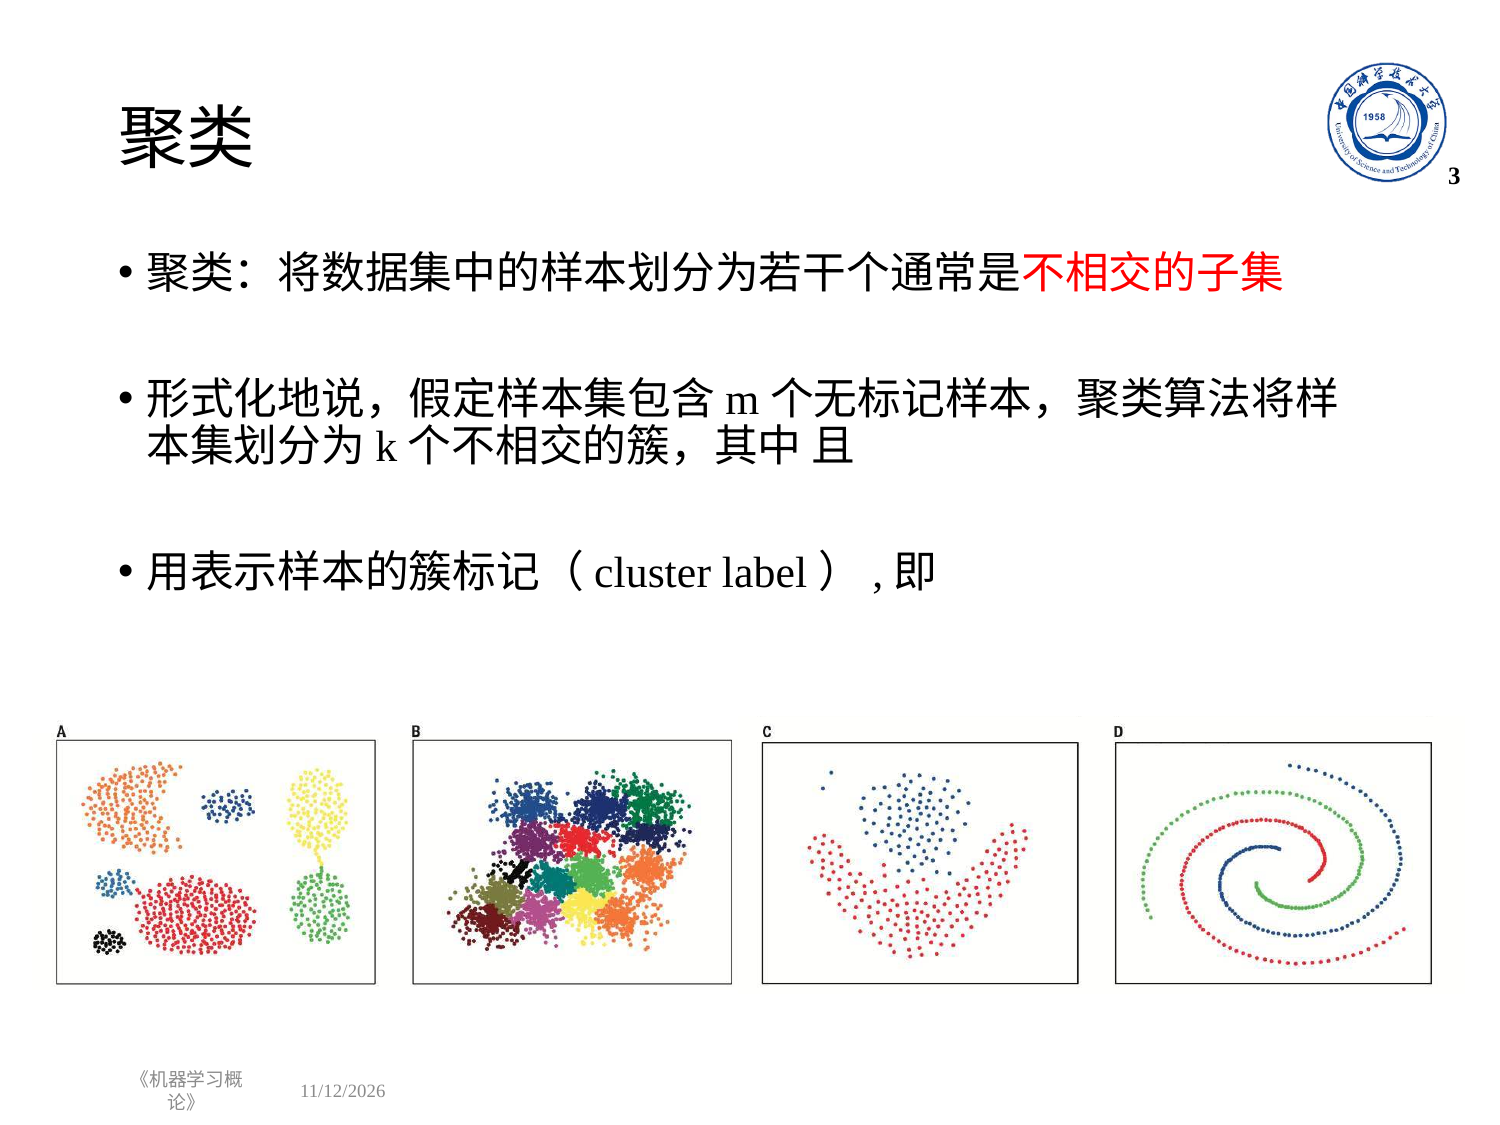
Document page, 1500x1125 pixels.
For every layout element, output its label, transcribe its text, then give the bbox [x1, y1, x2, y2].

picture [32, 716, 1465, 994]
picture [1397, 59, 1450, 144]
slide_number 3 [1372, 144, 1476, 205]
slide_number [285, 1068, 422, 1113]
title 聚类 [103, 59, 1397, 221]
footer 《机器学习概论》 [104, 1068, 270, 1113]
